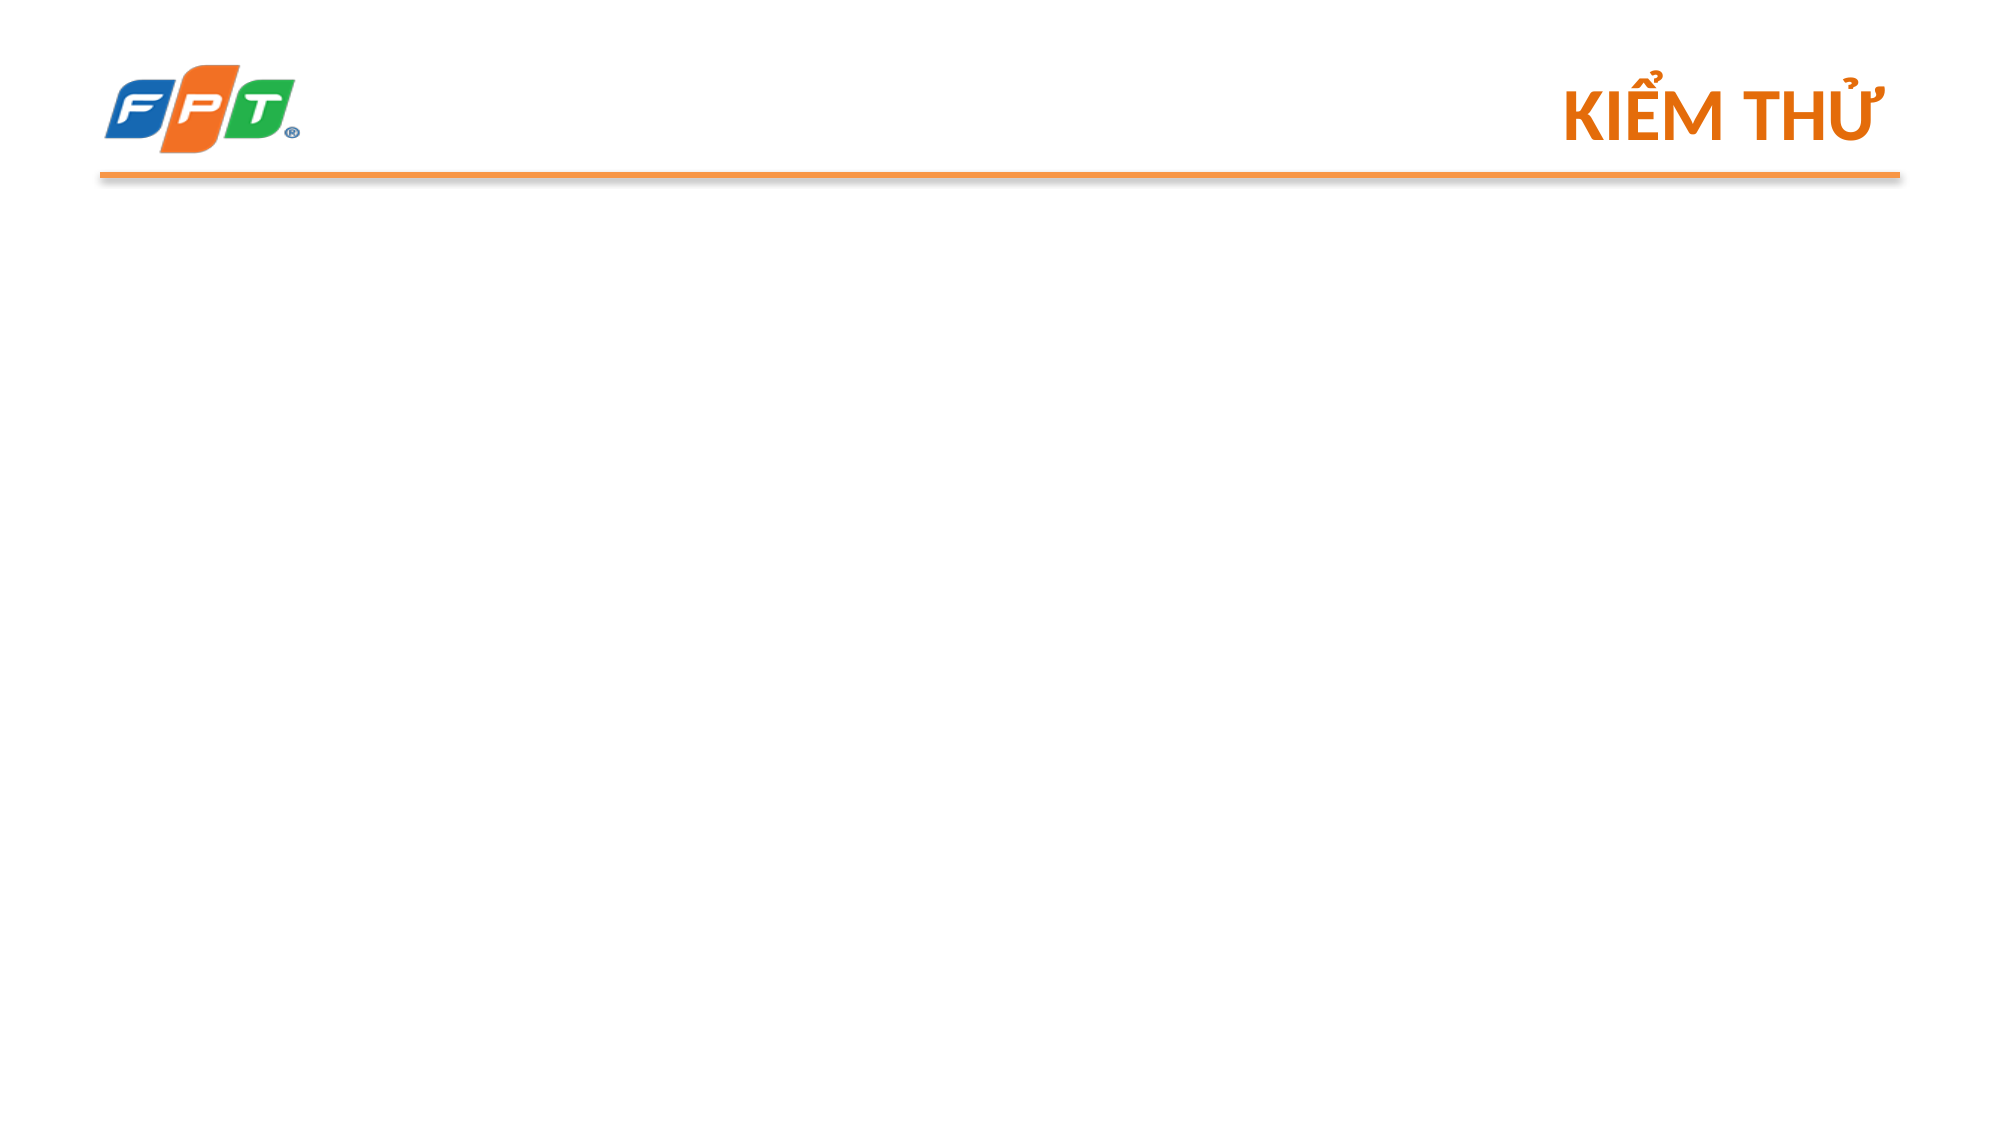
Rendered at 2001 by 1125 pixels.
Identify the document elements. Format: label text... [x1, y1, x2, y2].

picture [66, 62, 334, 157]
title Kiểm thử [349, 24, 1901, 163]
